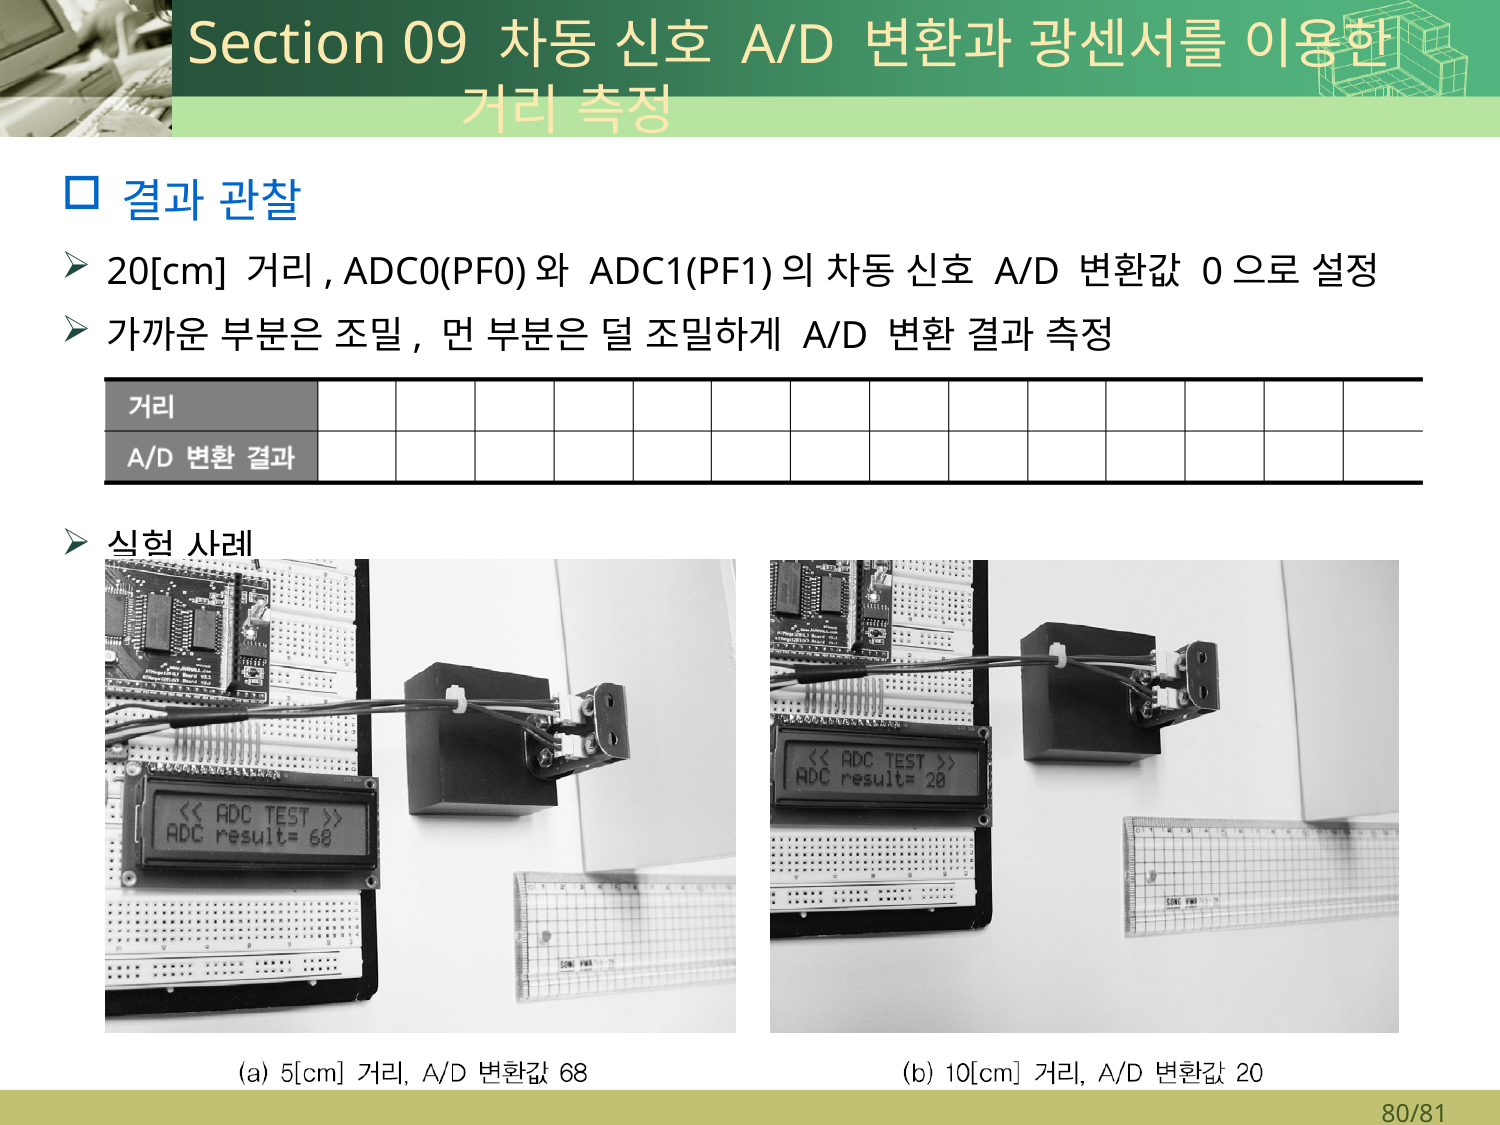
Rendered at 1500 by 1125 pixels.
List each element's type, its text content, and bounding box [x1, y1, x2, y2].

list 결과 관찰 20[cm] 거리, ADC0(PF0)와 ADC1(PF1)의 차동 신호 A/D 변환값 0으로 설정 가까운 부분은 조밀, 먼 부분은 덜 조밀하게 A/D 변환 결과 측정 실험 사례 [46, 164, 1459, 1067]
title Section 09 차동 신호 A/D 변환과 광센서를 이용한 거리 측정 [172, 75, 1500, 94]
picture [0, 75, 1500, 151]
picture [101, 556, 1402, 1089]
picture [100, 373, 1424, 487]
text_box [0, 0, 1500, 75]
